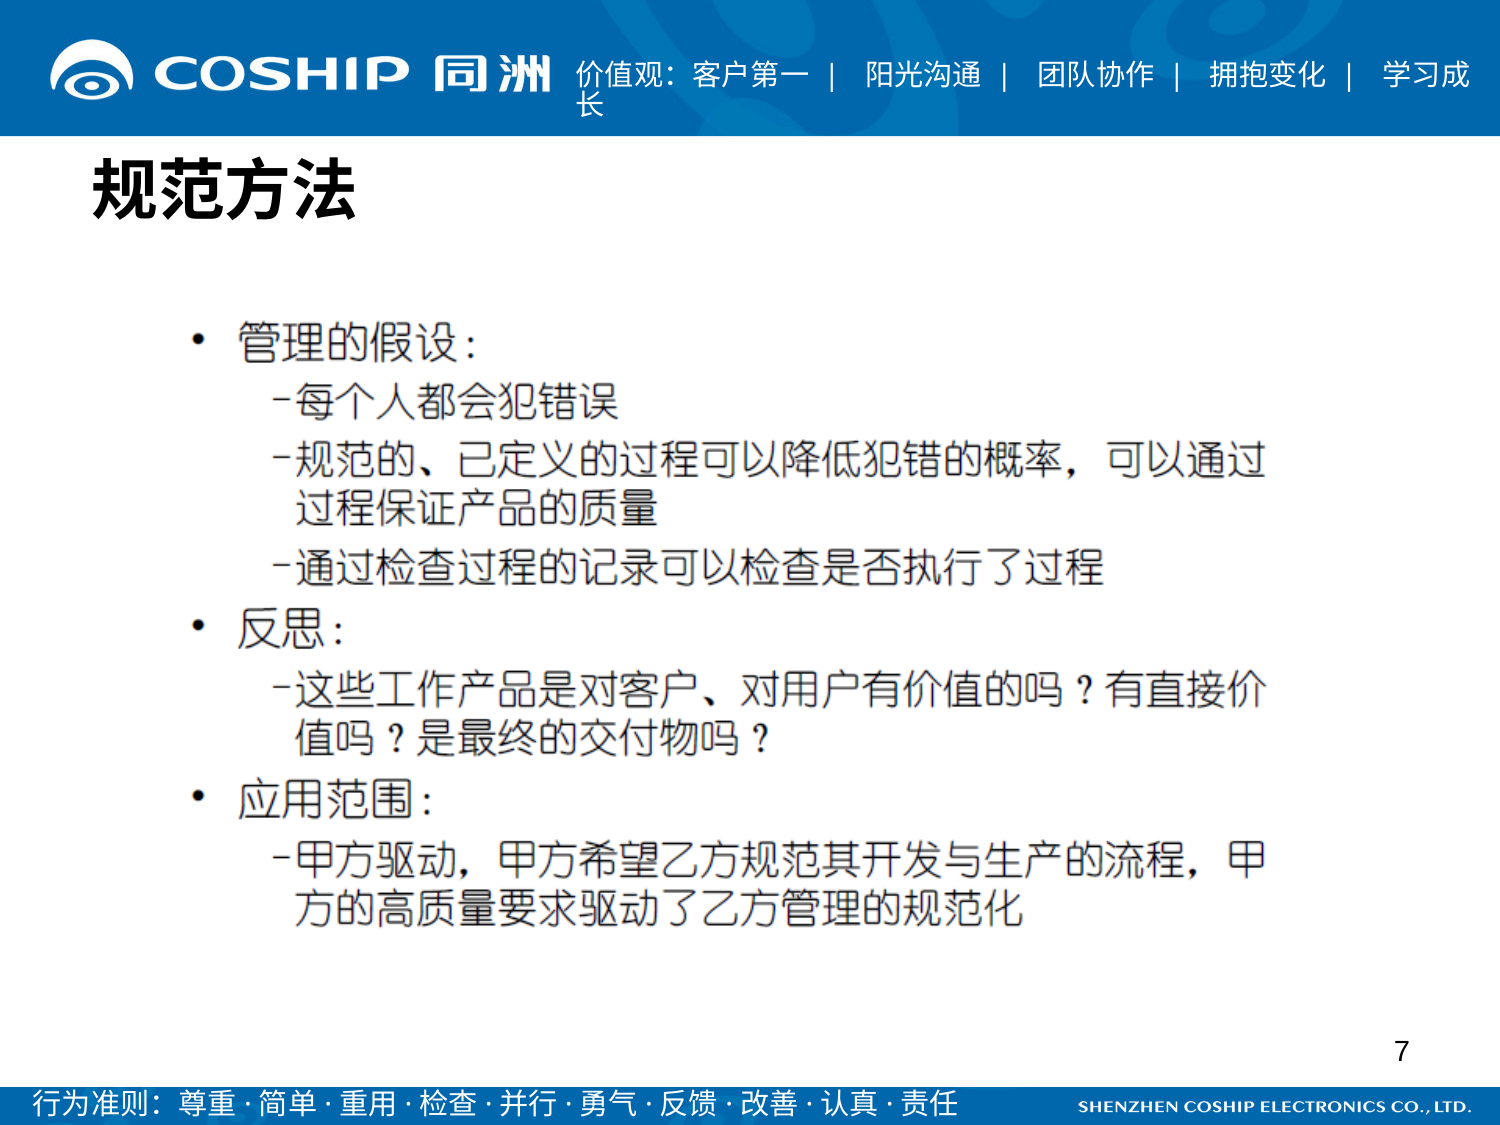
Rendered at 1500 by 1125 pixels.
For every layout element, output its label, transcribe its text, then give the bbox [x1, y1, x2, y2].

slide_number 7 [1074, 1024, 1426, 1103]
picture [0, 0, 1500, 1125]
text_box 规范方法 [76, 140, 1427, 259]
